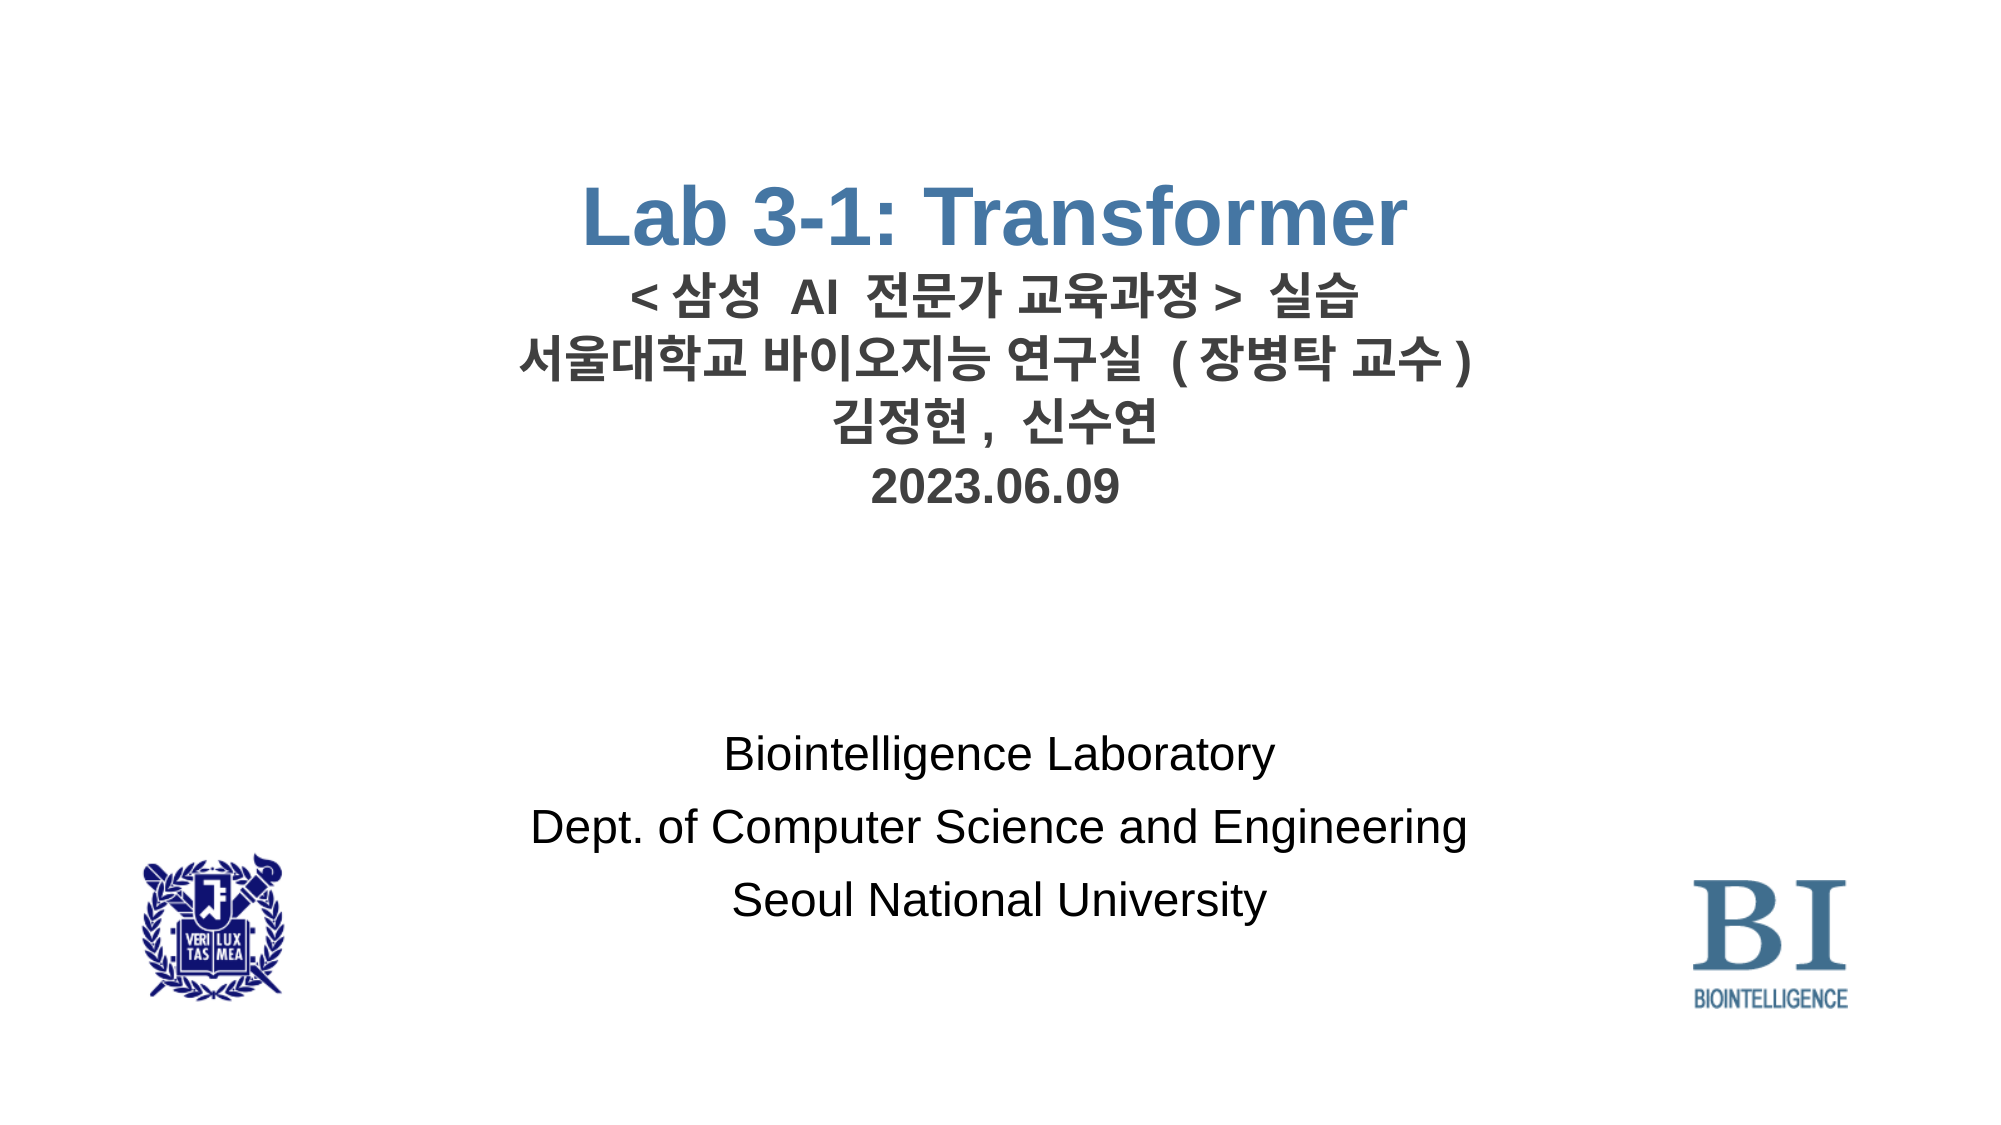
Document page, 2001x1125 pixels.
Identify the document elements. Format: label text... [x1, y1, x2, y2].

title Lab 3-1: Transformer <삼성 AI 전문가 교육과정> 실습 서울대학교 바이오지능 연구실 (장병탁 교수) 김정현, 신수연 2023.06.09 [162, 115, 1829, 555]
subtitle Biointelligence Laboratory Dept. of Computer Science and Engineering Seoul National University [474, 597, 1525, 1050]
picture [1693, 879, 1848, 1010]
picture [138, 850, 287, 1003]
